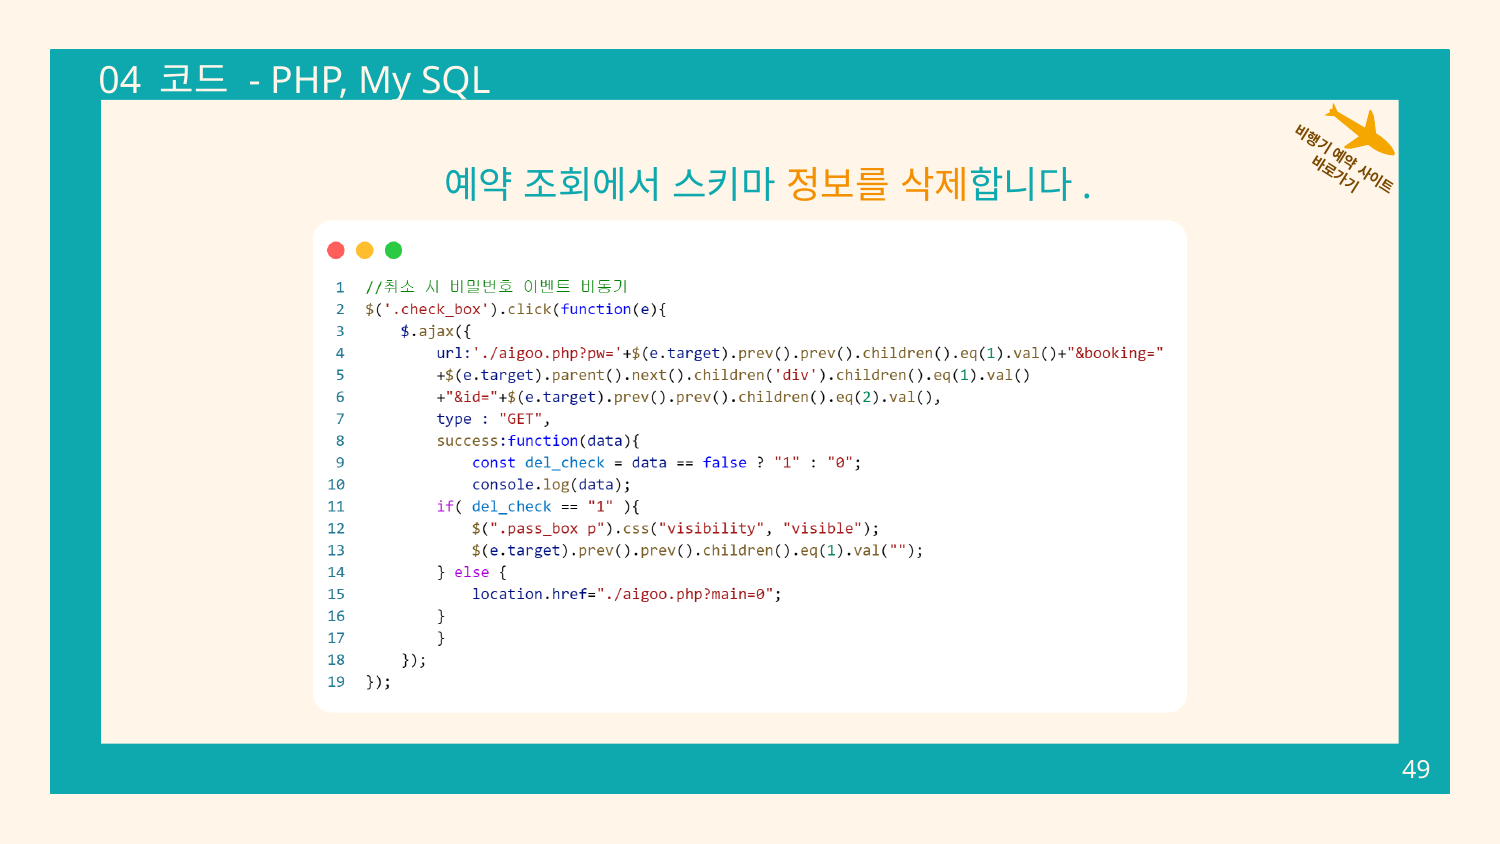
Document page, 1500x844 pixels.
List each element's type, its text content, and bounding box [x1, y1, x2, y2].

picture [312, 220, 1188, 713]
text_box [1270, 108, 1420, 183]
text_box 예약 조회에서 스키마 정보를 삭제합니다. [407, 149, 1129, 218]
text_box 49 [1234, 740, 1500, 797]
text_box 04 코드 - PHP, My SQL [83, 43, 561, 113]
